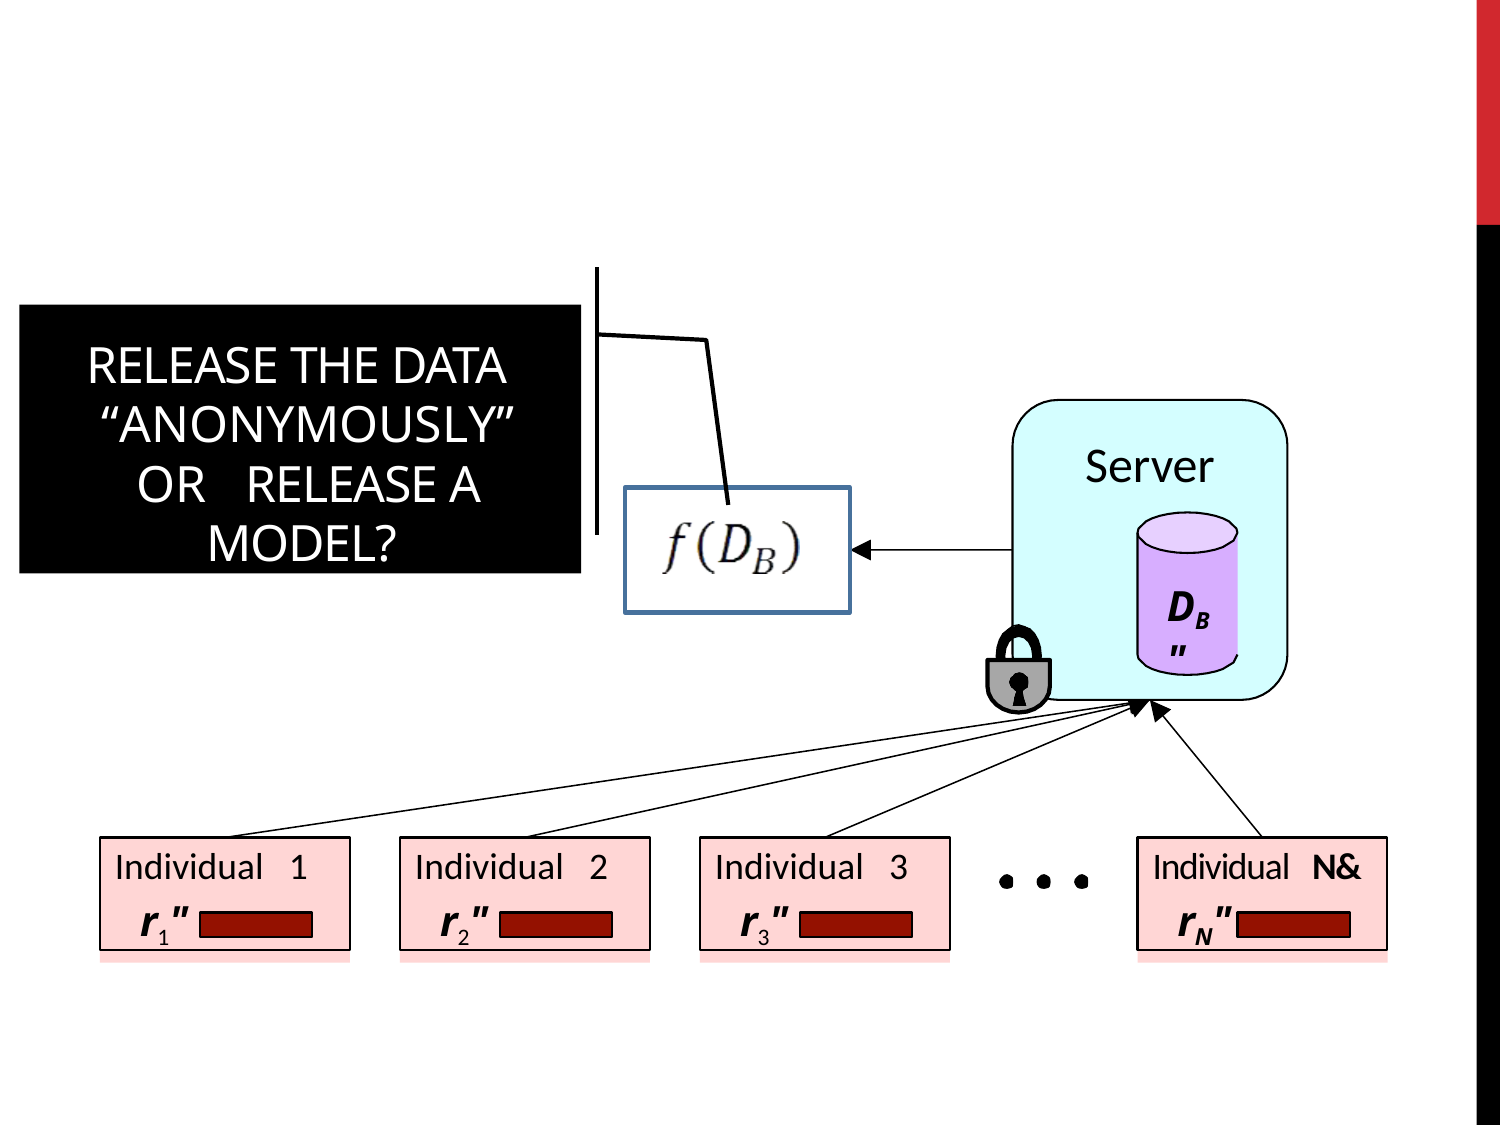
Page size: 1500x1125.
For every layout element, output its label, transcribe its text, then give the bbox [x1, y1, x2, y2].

text_box [1036, 874, 1051, 889]
text_box [1009, 672, 1029, 706]
text_box [1012, 399, 1288, 700]
text_box [1137, 512, 1238, 553]
text_box Individual 1 r1" [99, 837, 350, 950]
text_box [1137, 532, 1174, 673]
text_box [624, 487, 850, 613]
text_box [987, 660, 1050, 713]
text_box [999, 874, 1014, 889]
title Release the data “anonymously” or release a model? [19, 304, 582, 574]
text_box [399, 950, 650, 963]
text_box [996, 624, 1042, 660]
text_box [662, 521, 800, 574]
text_box [1137, 950, 1388, 963]
text_box [1151, 535, 1238, 654]
text_box [1074, 874, 1089, 889]
text_box Server [1083, 430, 1229, 493]
text_box Individual 3 r3" [699, 837, 950, 950]
text_box DB" [1164, 577, 1221, 685]
text_box [699, 950, 950, 963]
text_box [596, 334, 729, 505]
text_box [1127, 700, 1150, 718]
text_box [1221, 634, 1238, 670]
text_box [850, 539, 871, 561]
text_box Individual 2 r2" [399, 837, 650, 950]
text_box [1149, 700, 1172, 723]
text_box [99, 950, 350, 963]
text_box Individual N& rN" [1137, 837, 1388, 950]
